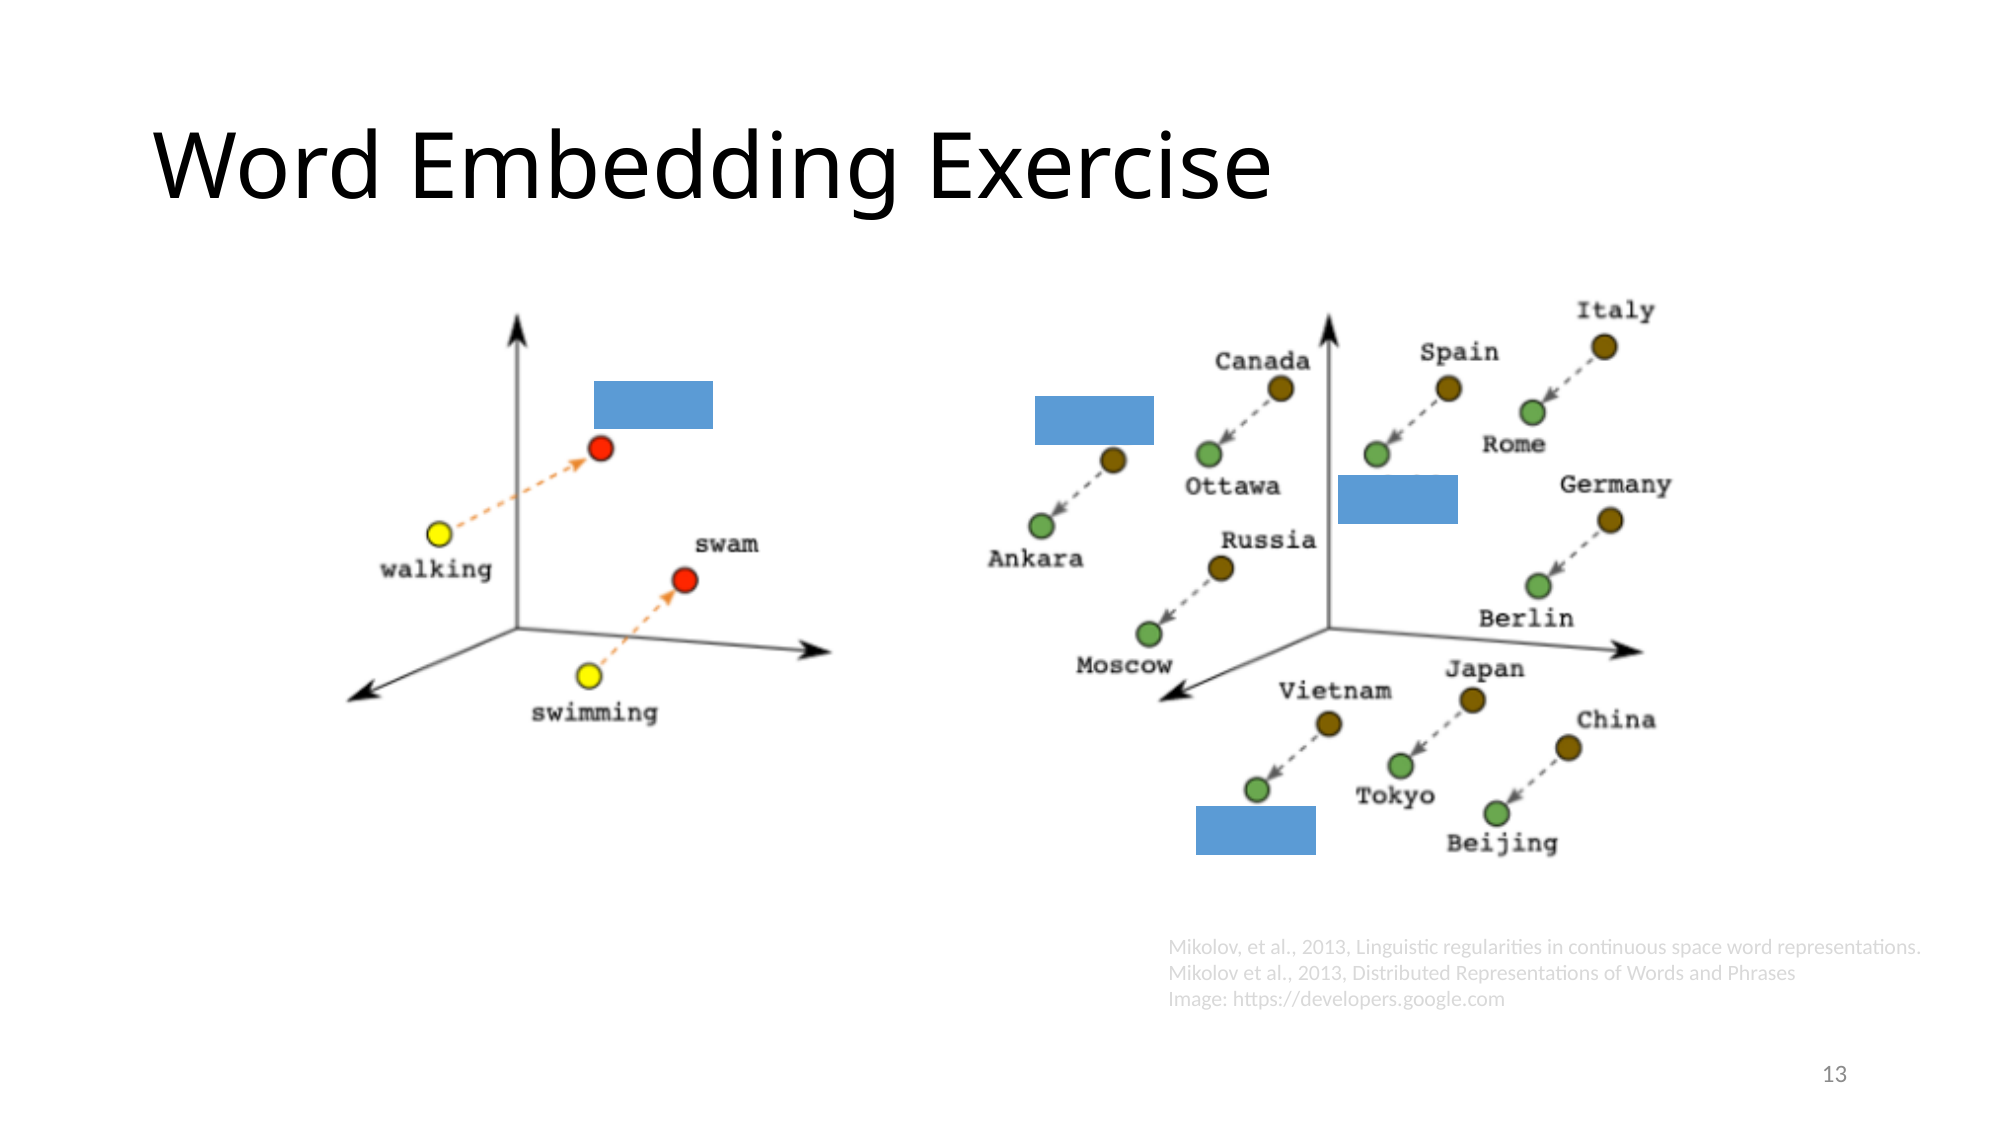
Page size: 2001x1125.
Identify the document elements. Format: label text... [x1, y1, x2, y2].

slide_number 13 [1412, 1042, 1863, 1103]
title Word Embedding Exercise [137, 59, 1863, 278]
text_box Mikolov, et al., 2013, Linguistic regularities in continuous space word representations. Mikolov et al., 2013, Distributed Representations of Words and Phrases Image: https://developers.google.com [1153, 925, 2000, 1019]
picture [291, 278, 1694, 870]
